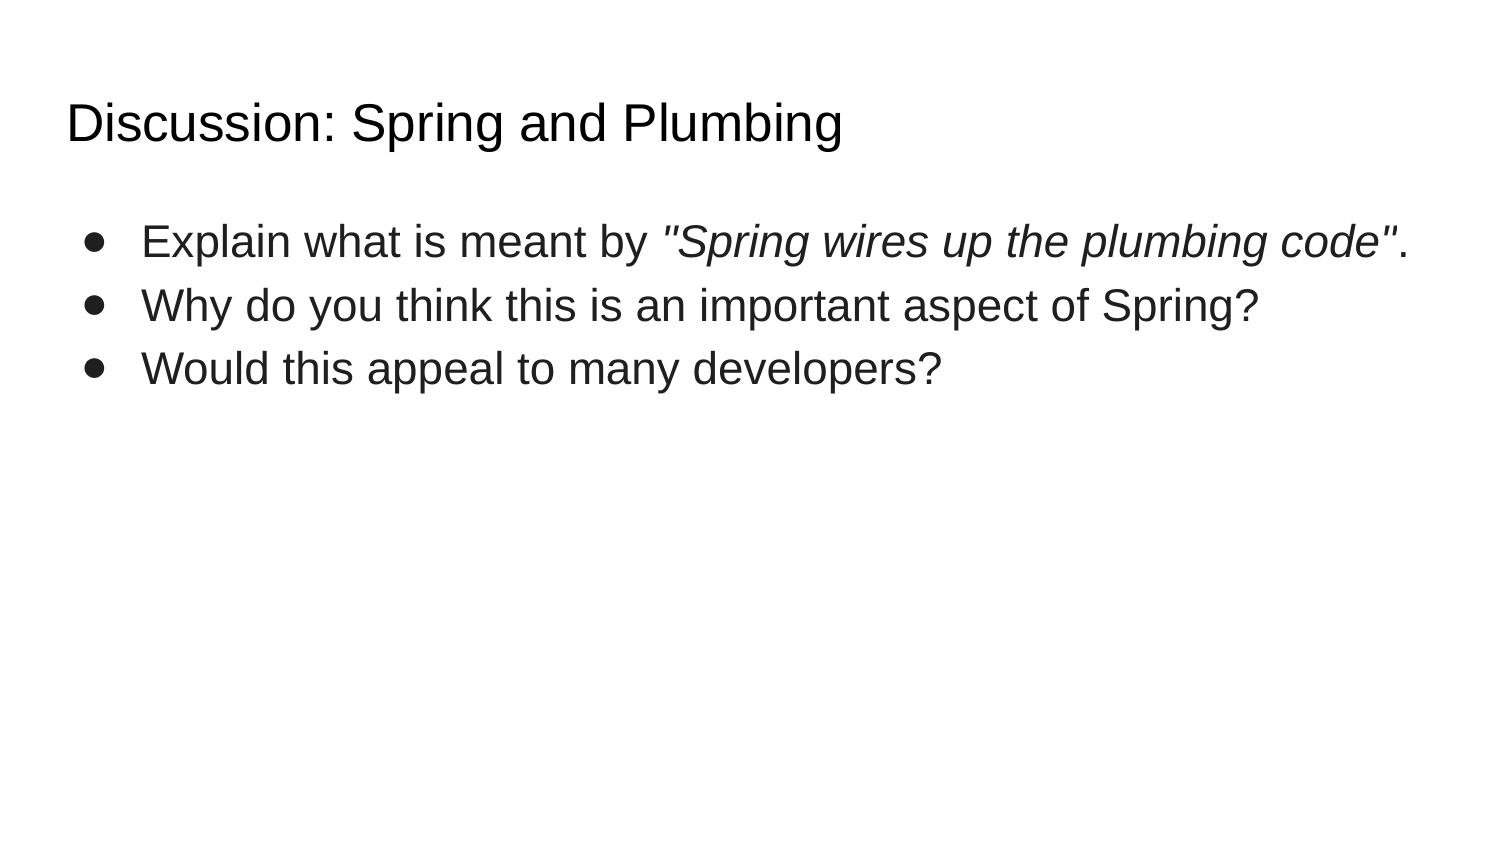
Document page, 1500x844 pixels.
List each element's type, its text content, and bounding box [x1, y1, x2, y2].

title Discussion: Spring and Plumbing [51, 72, 1449, 167]
list Explain what is meant by "Spring wires up the plumbing code". Why do you think this is an important aspect of Spring? Would this appeal to many developers? [51, 189, 1449, 750]
